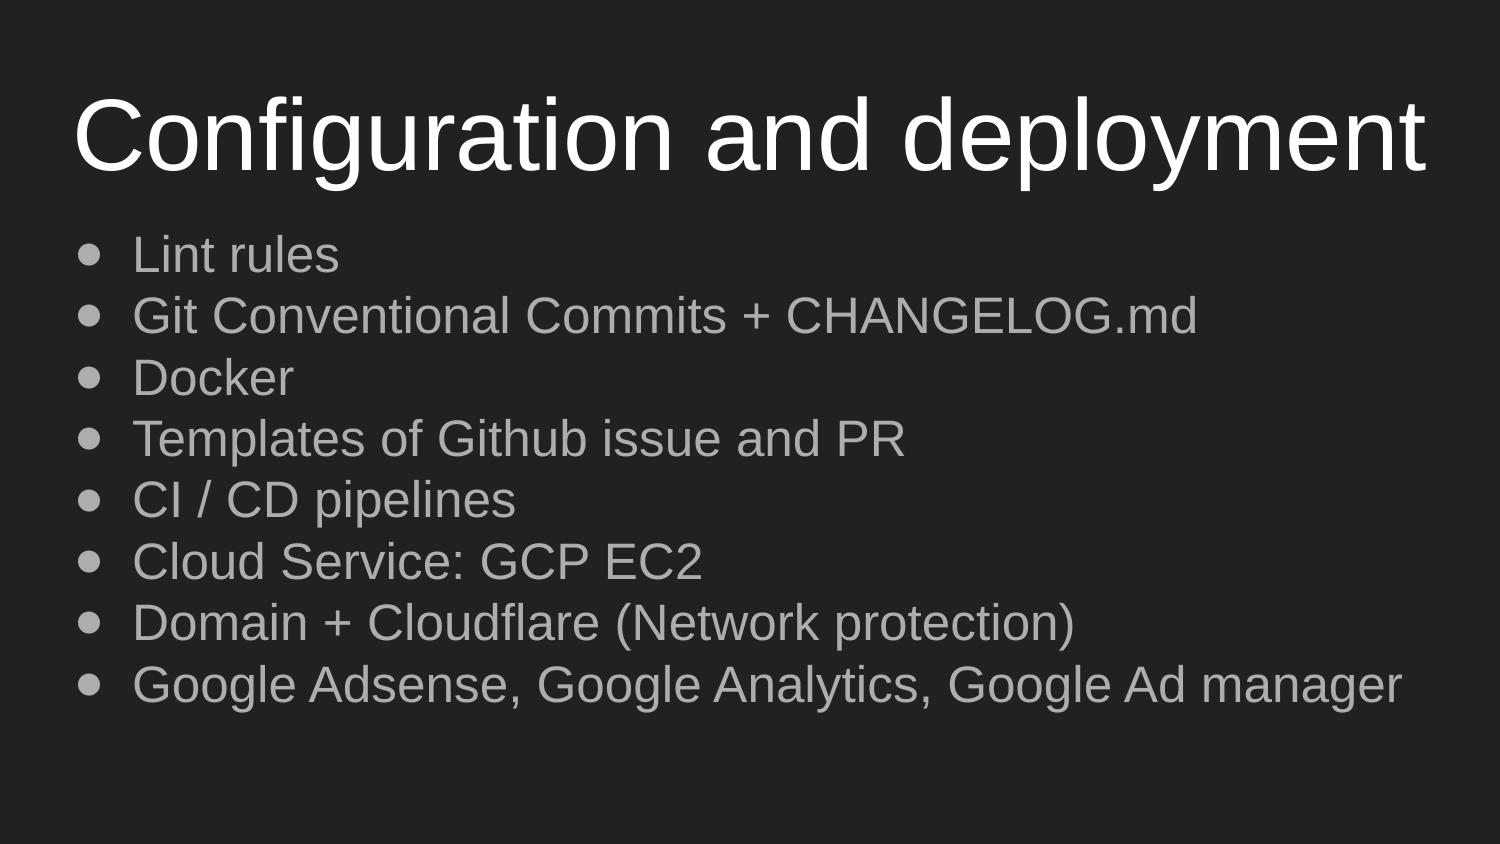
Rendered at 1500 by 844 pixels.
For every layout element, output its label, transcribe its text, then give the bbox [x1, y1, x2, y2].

title Configuration and deployment [51, 40, 1449, 205]
subtitle Lint rules Git Conventional Commits + CHANGELOG.md Docker Templates of Github issue and PR CI / CD pipelines Cloud Service: GCP EC2 Domain + Cloudflare (Network protection) Google Adsense, Google Analytics, Google Ad manager [51, 205, 1449, 777]
